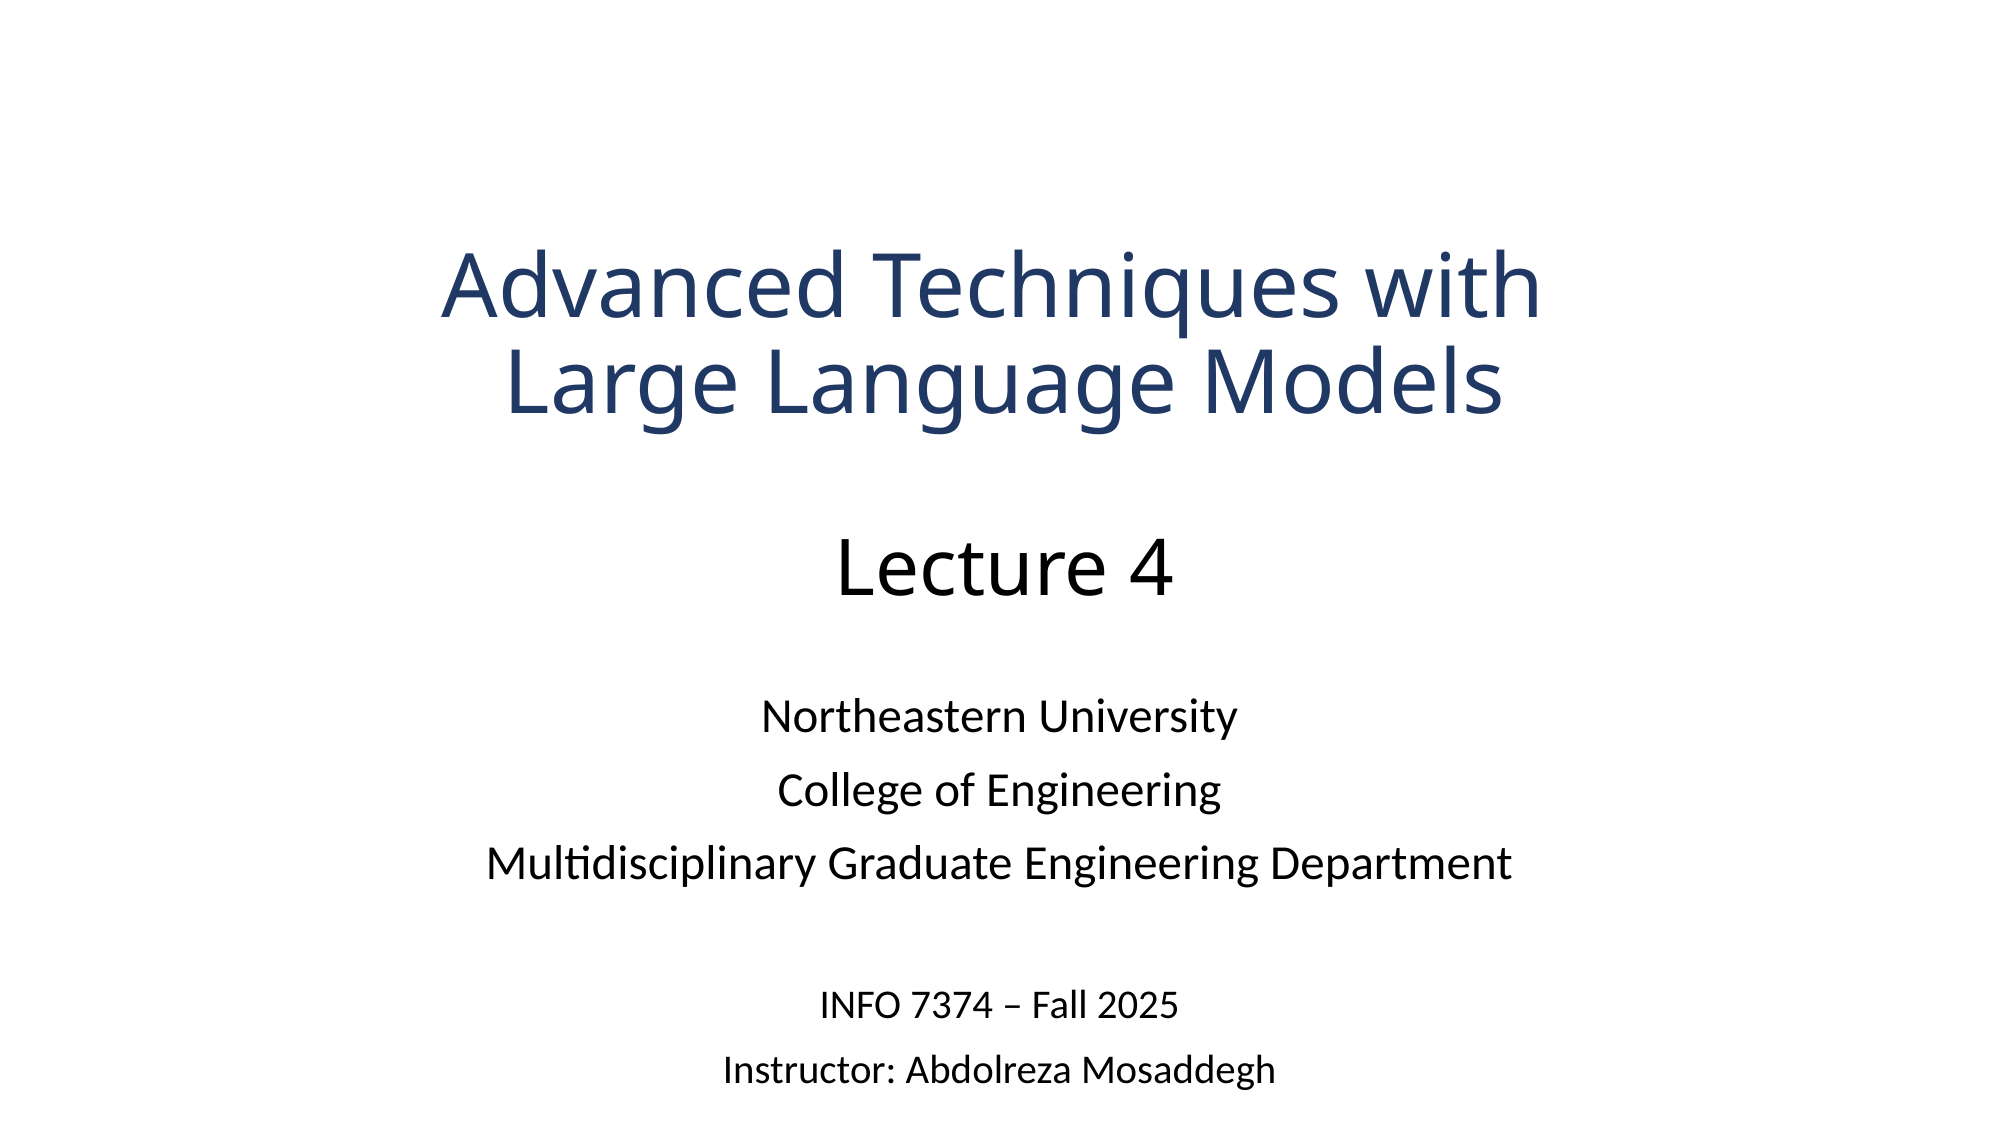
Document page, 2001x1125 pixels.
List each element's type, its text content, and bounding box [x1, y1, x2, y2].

title Advanced Techniques with Large Language Models Lecture 4 [254, 228, 1755, 621]
subtitle Northeastern University College of Engineering Multidisciplinary Graduate Engineering Department INFO 7374 – Fall 2025 Instructor: Abdolreza Mosaddegh [249, 683, 1750, 1102]
